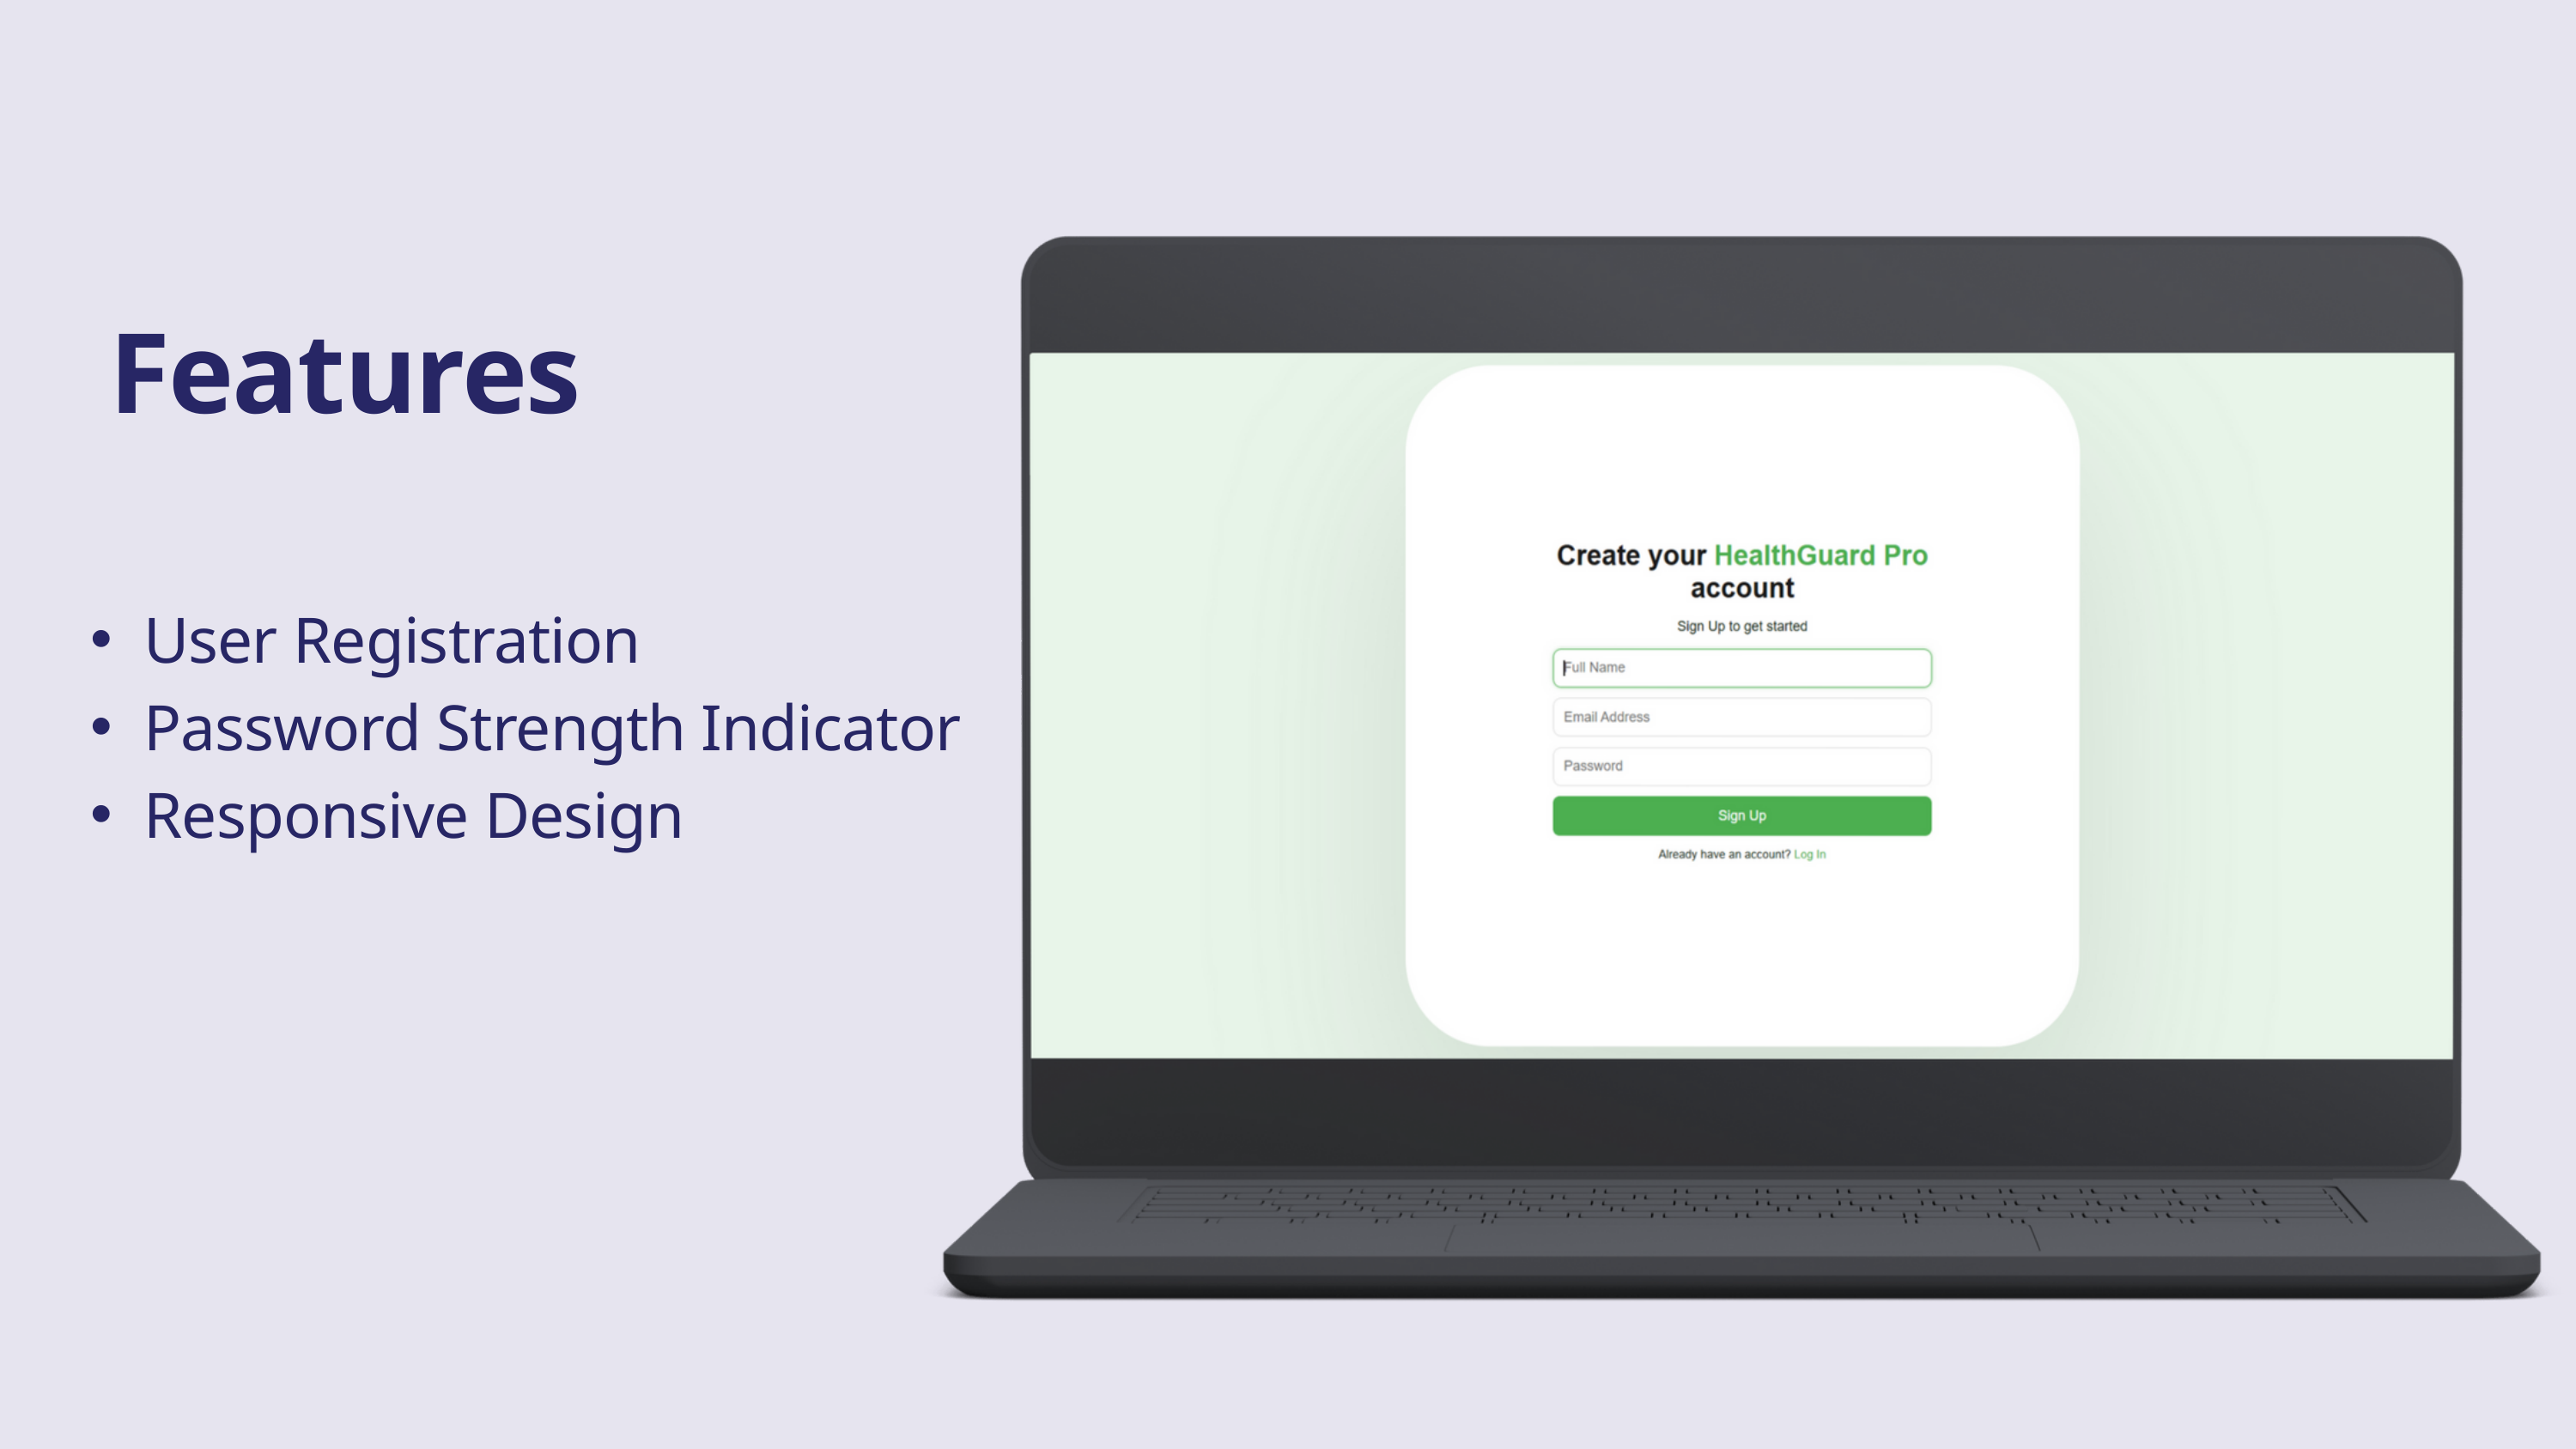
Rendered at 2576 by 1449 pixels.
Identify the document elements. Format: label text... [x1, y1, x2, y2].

text_box User Registration Password Strength Indicator Responsive Design [37, 500, 904, 939]
text_box Features [109, 125, 718, 591]
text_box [908, 235, 2576, 1304]
